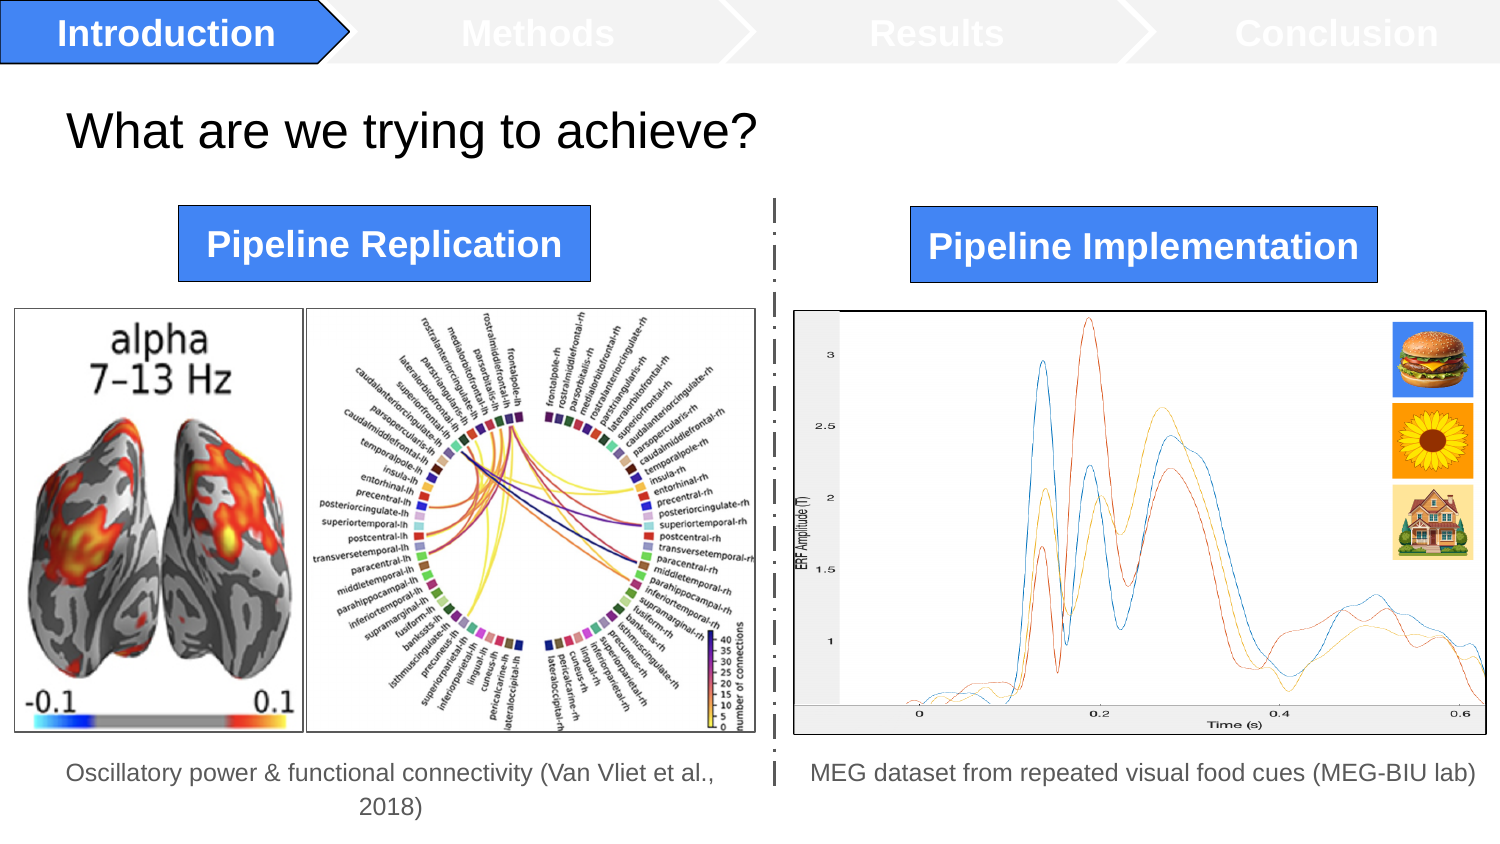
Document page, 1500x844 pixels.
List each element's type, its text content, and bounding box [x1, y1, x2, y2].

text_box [0, 0, 1500, 64]
text_box Pipeline Implementation [910, 206, 1378, 283]
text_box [14, 309, 755, 732]
text_box What are we trying to achieve? [51, 83, 1449, 178]
text_box Pipeline Replication [178, 205, 591, 282]
subtitle MEG dataset from repeated visual food cues (MEG-BIU lab) [791, 736, 1497, 800]
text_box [794, 311, 1486, 734]
subtitle Oscillatory power & functional connectivity (Van Vliet et al., 2018) [15, 736, 767, 800]
